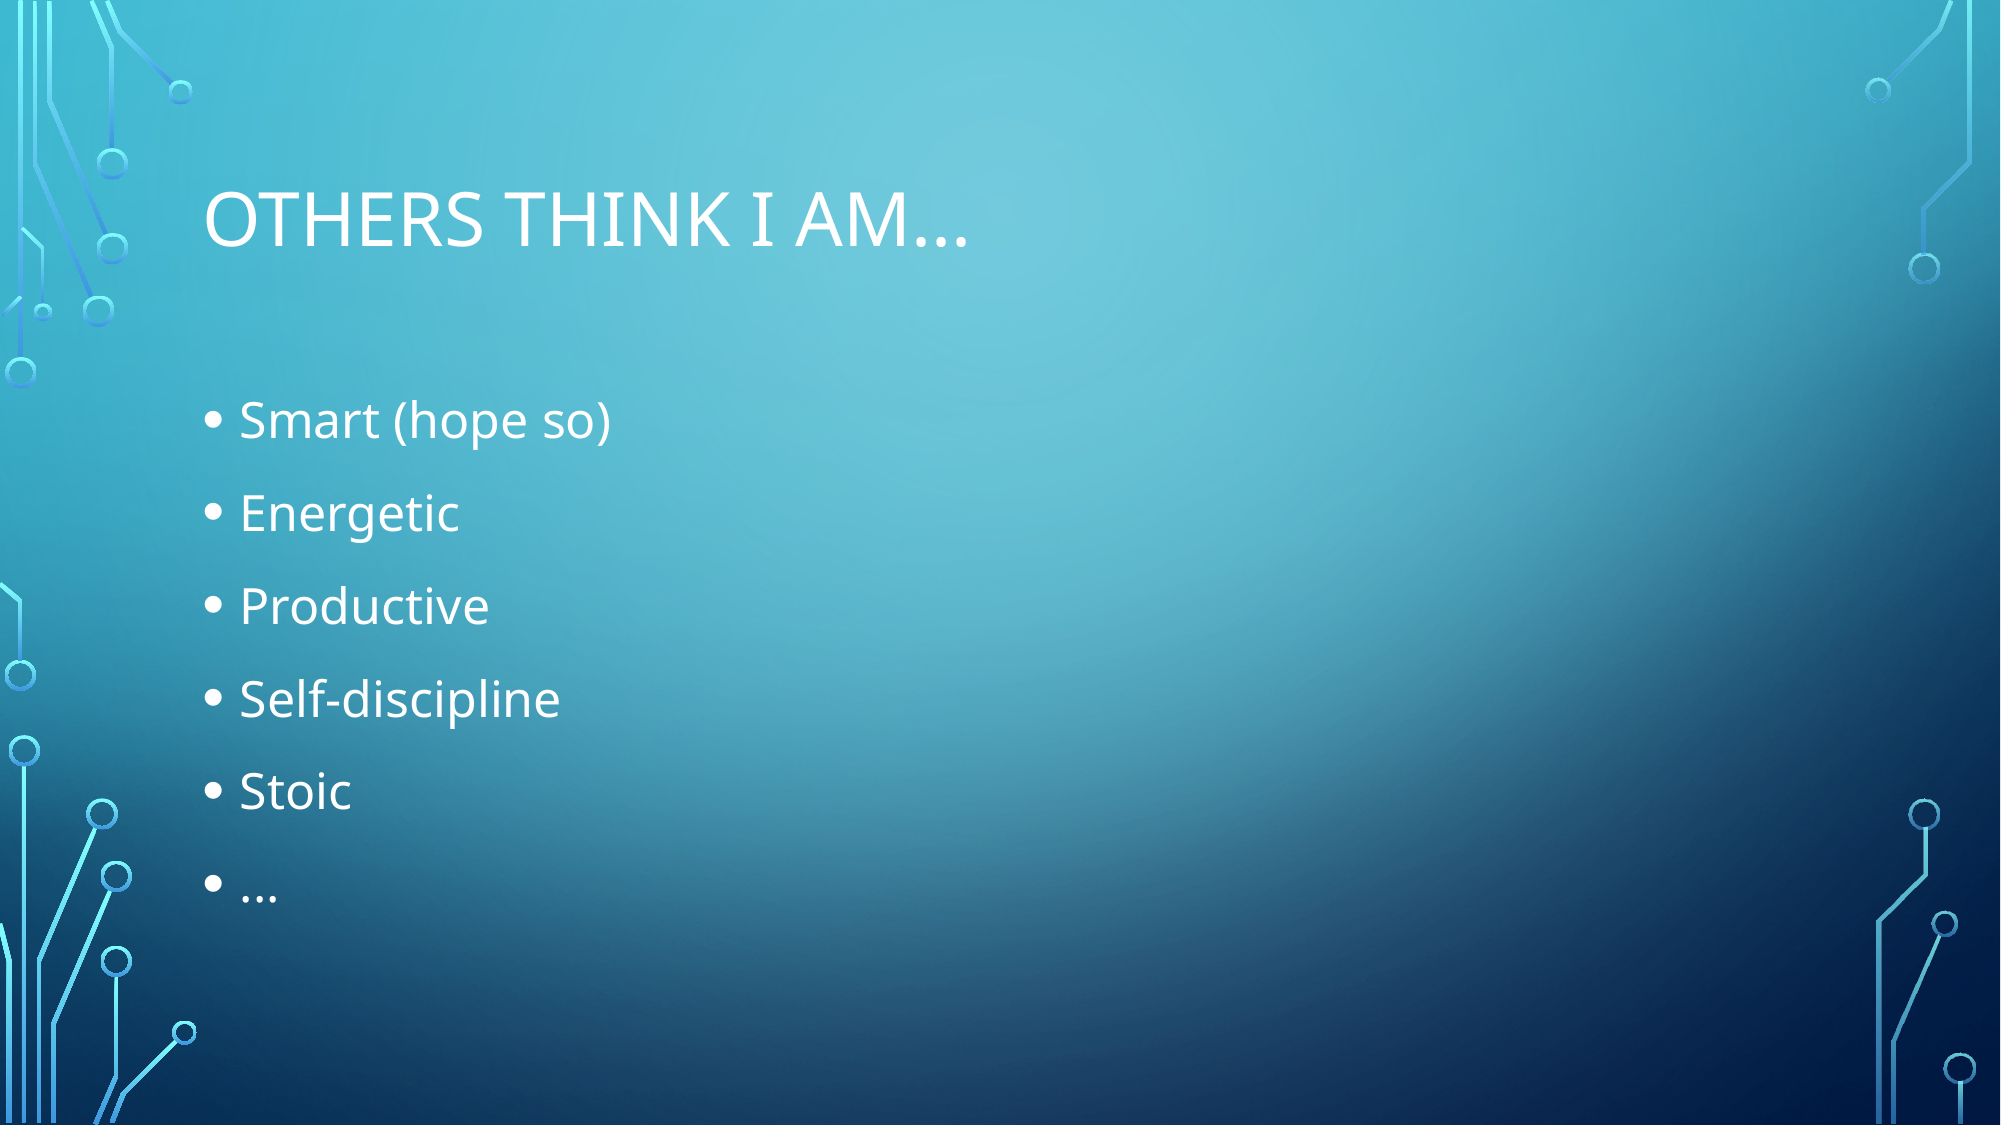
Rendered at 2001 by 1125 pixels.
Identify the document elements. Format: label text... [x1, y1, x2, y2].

list Smart (hope so) Energetic Productive Self-discipline Stoic ... [187, 369, 1813, 950]
title others think i am... [187, 101, 1813, 344]
